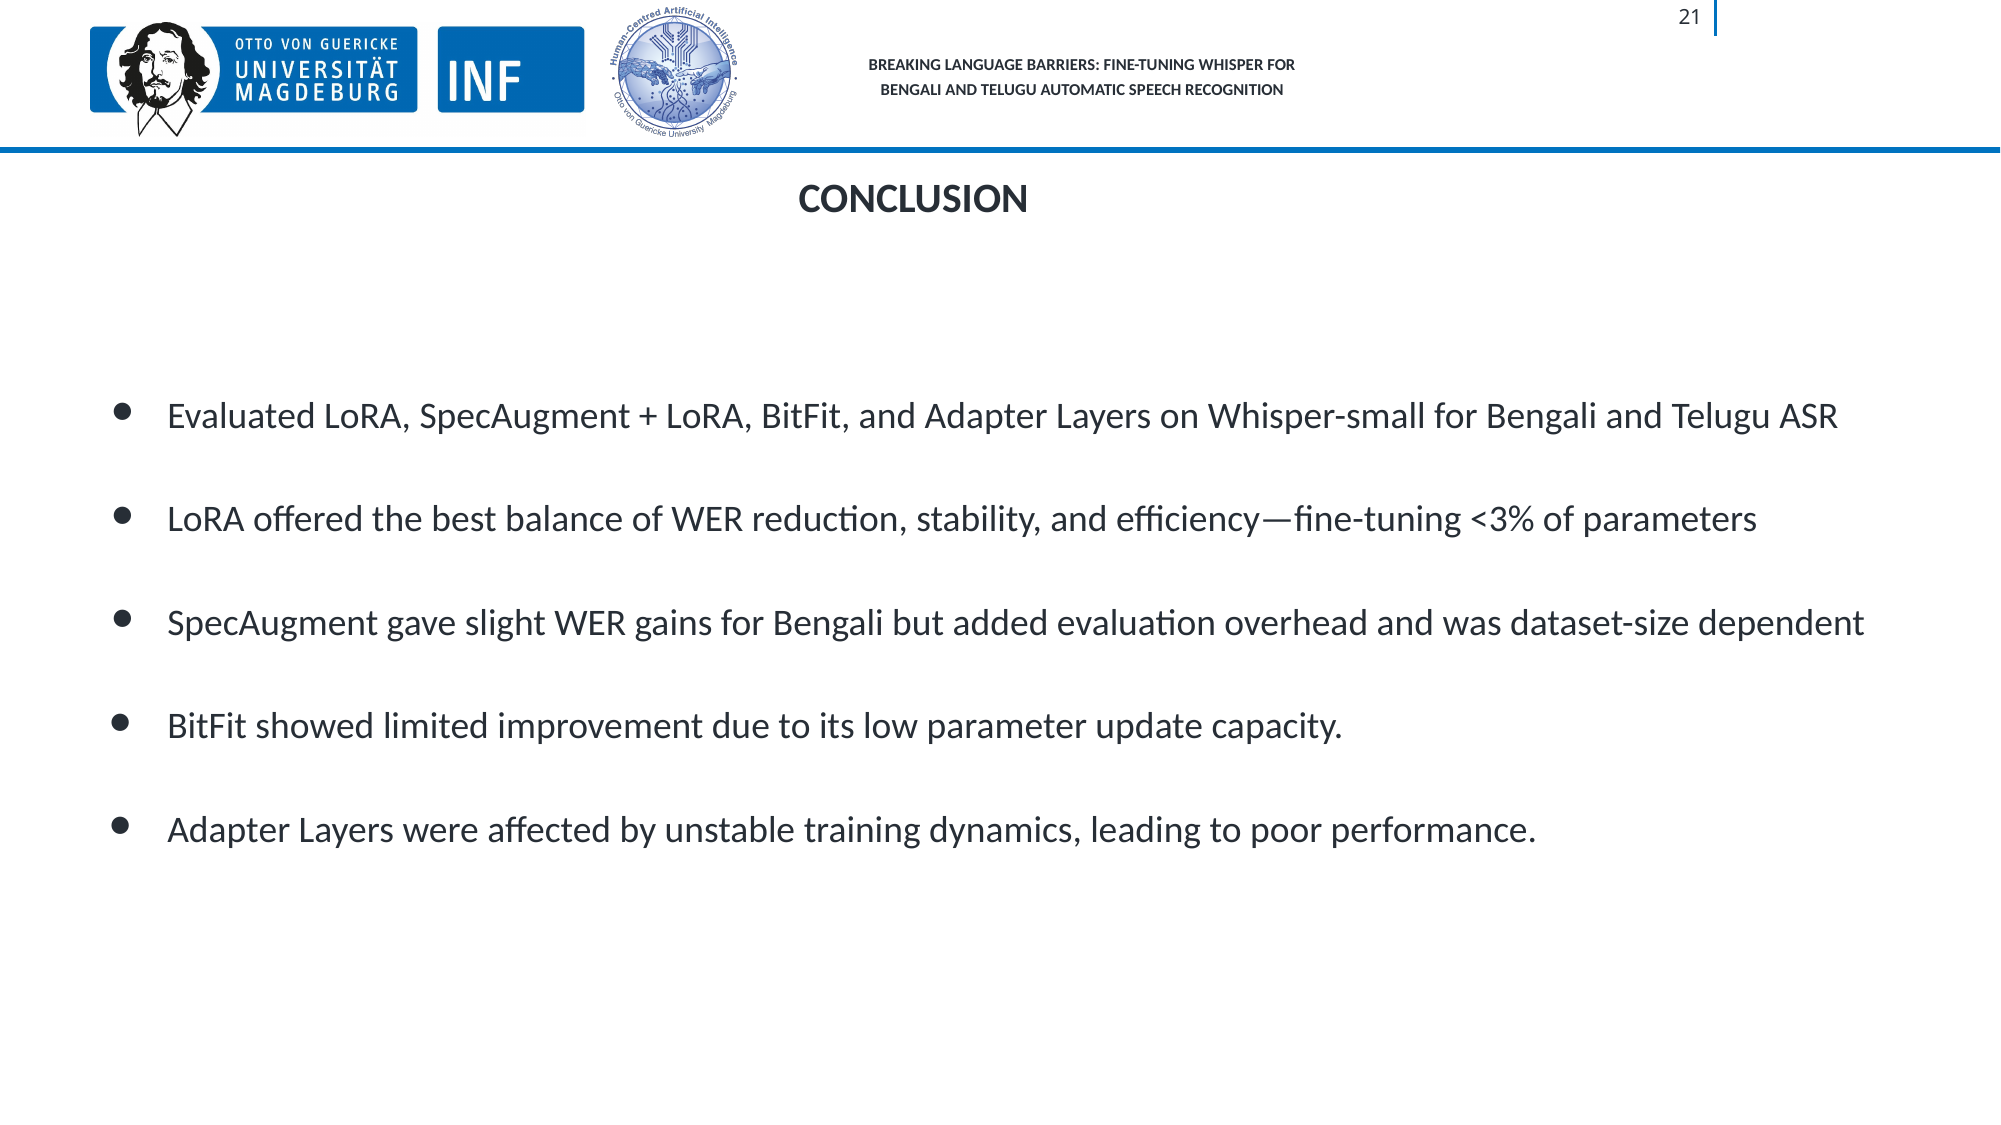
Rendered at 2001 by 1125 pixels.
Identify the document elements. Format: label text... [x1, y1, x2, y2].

text_box Evaluated LoRA, SpecAugment + LoRA, BitFit, and Adapter Layers on Whisper-small for Bengali and Telugu ASR LoRA offered the best balance of WER reduction, stability, and efficiency—fine-tuning <3% of parameters SpecAugment gave slight WER gains for Bengali but added evaluation overhead and was dataset-size dependent BitFit showed limited improvement due to its low parameter update capacity. Adapter Layers were affected by unstable training dynamics, leading to poor performance. [77, 300, 1923, 908]
picture [610, 115, 737, 137]
picture [610, 7, 737, 36]
text_box BREAKING LANGUAGE BARRIERS: FINE-TUNING WHISPER FOR BENGALI AND TELUGU AUTOMATIC SPEECH RECOGNITION [544, 36, 1619, 115]
slide_number ‹#› [1589, 0, 1717, 37]
picture [90, 22, 586, 137]
text_box CONCLUSION [783, 155, 1153, 246]
